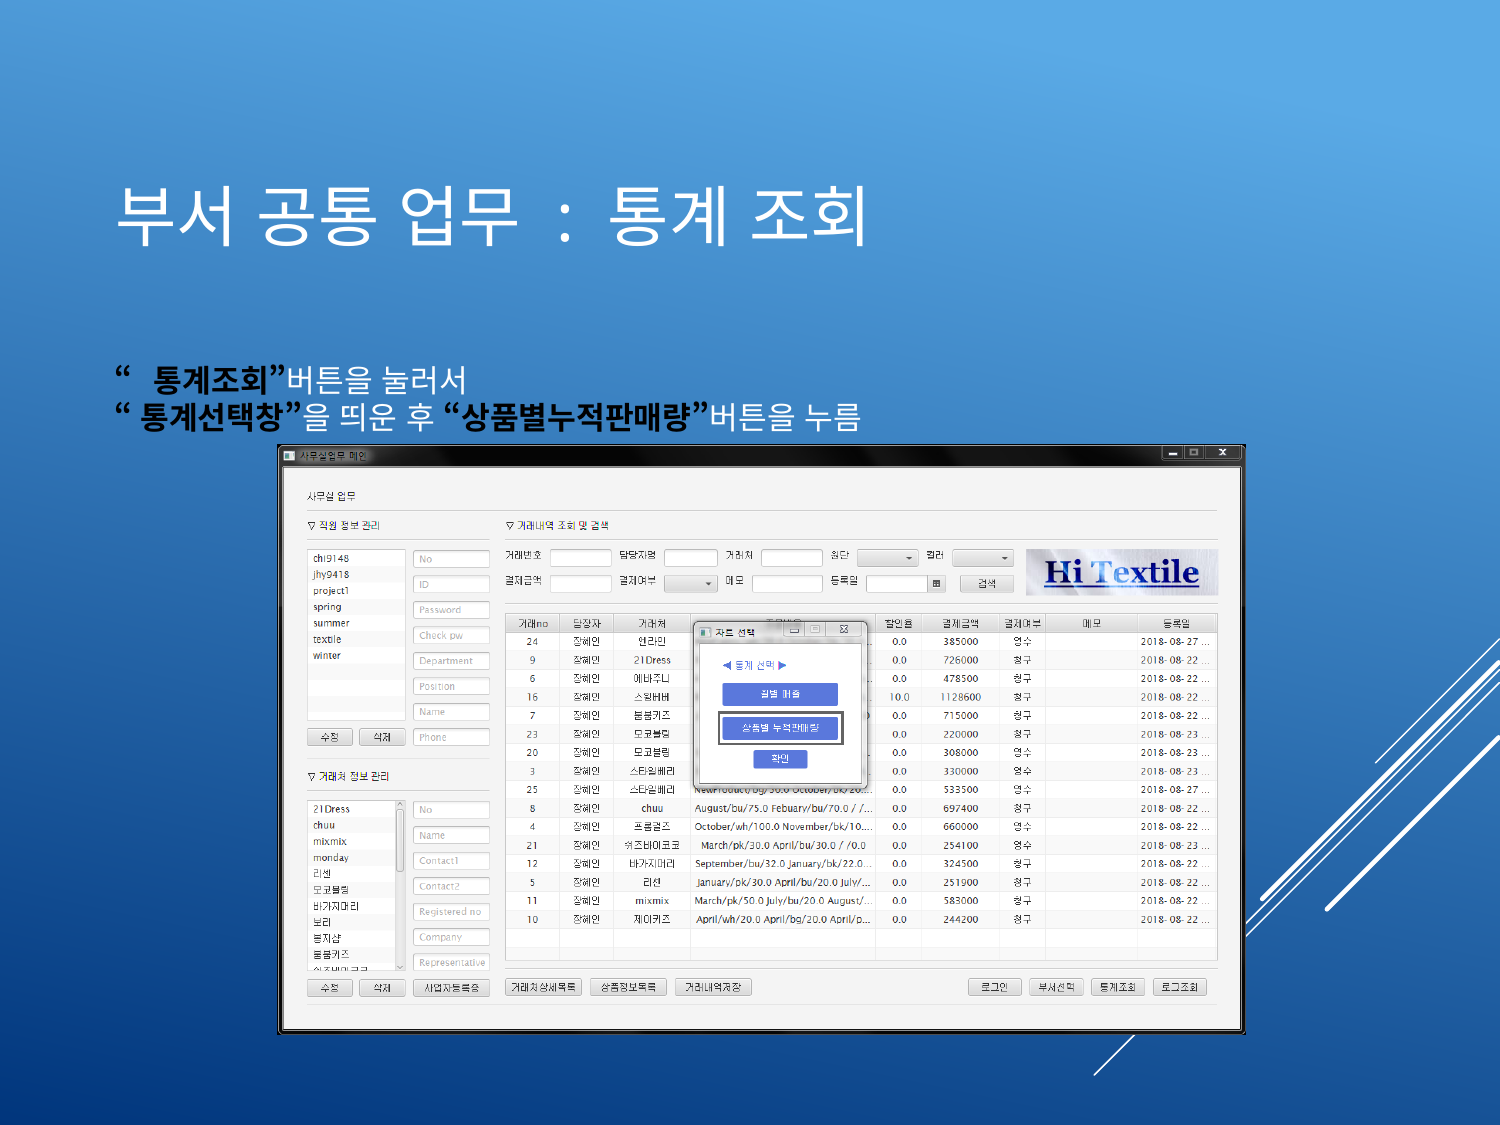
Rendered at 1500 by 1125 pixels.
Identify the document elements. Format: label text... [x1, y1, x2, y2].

picture [277, 444, 1247, 1036]
title 부서 공통 업무 : 통계 조회 [100, 90, 1258, 340]
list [87, 290, 1163, 909]
